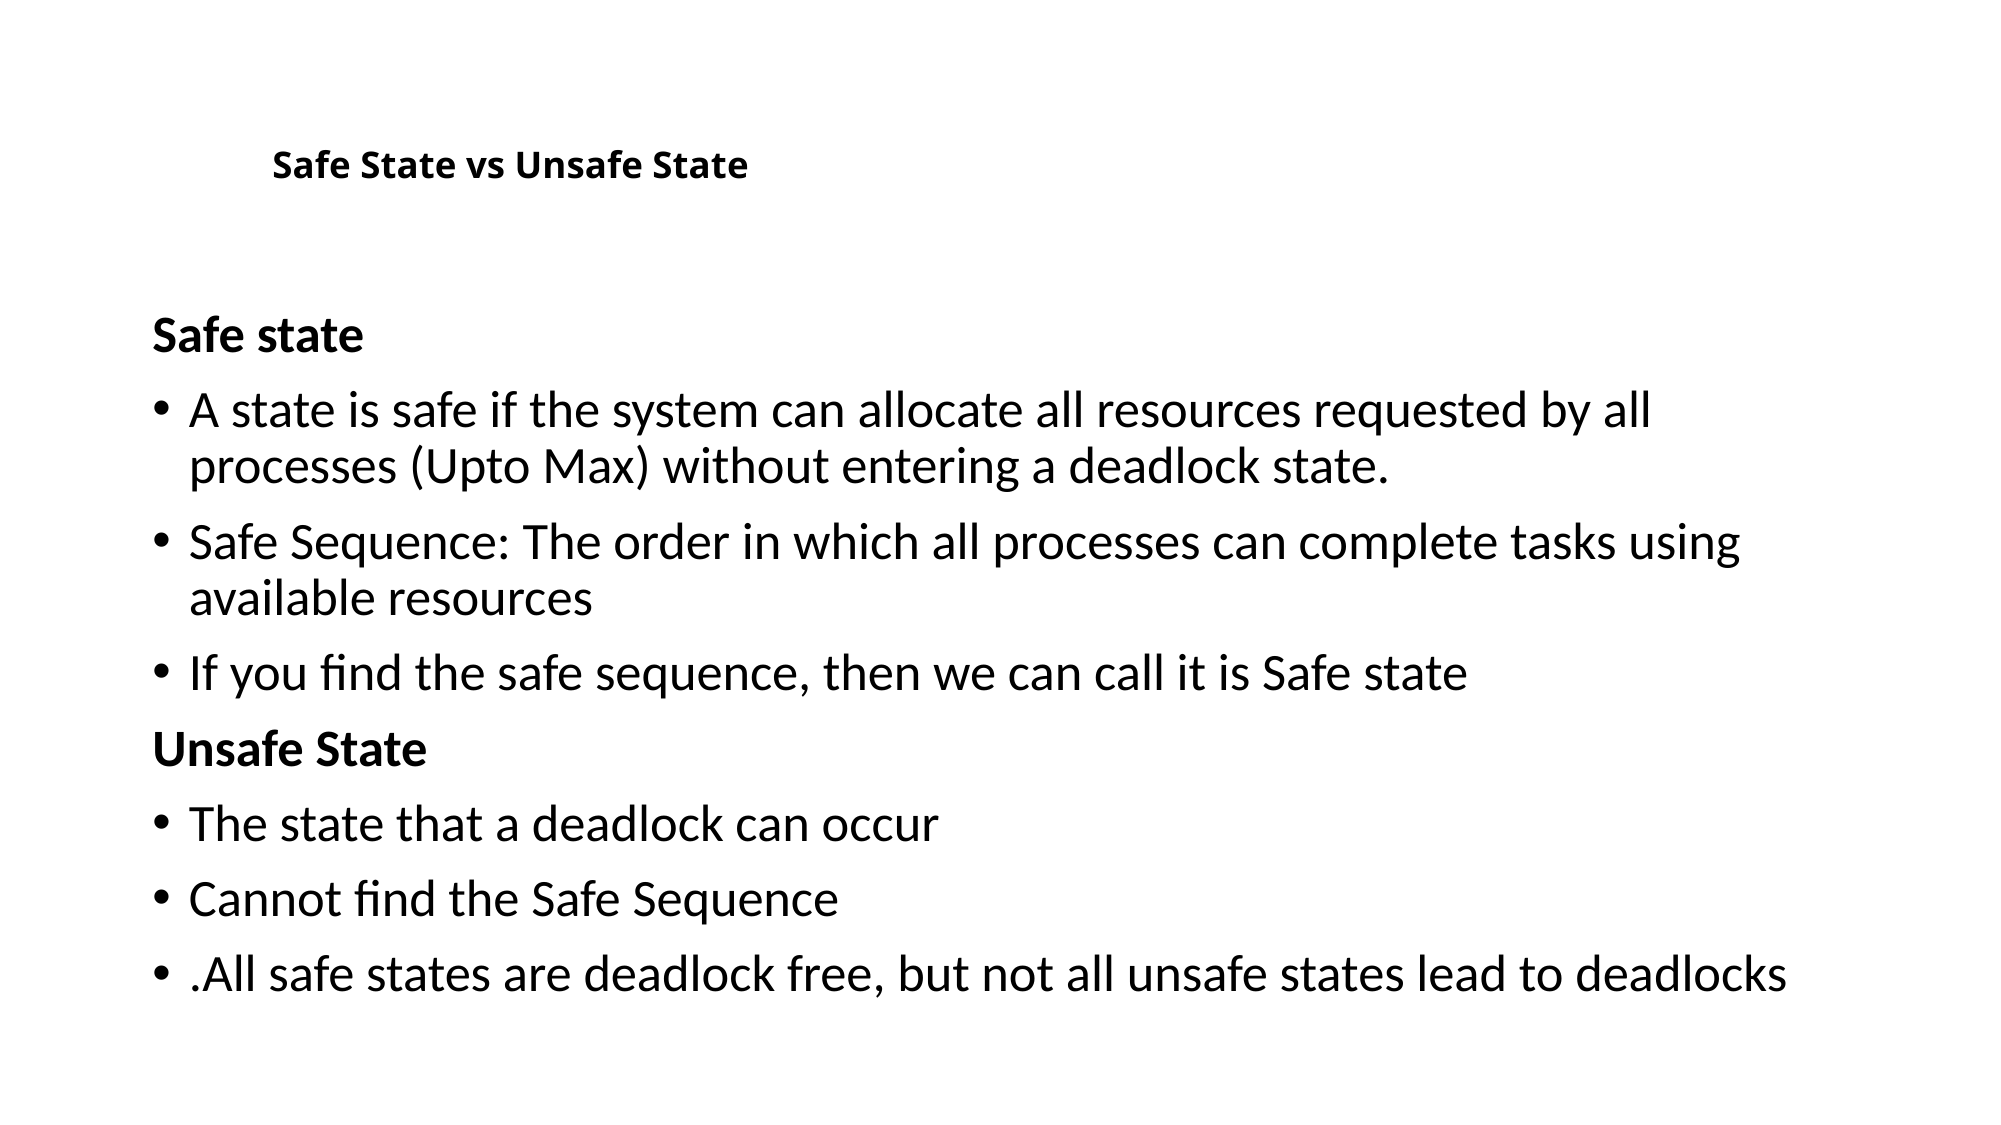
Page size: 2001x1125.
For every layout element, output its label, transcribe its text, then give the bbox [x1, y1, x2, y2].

list Safe state A state is safe if the system can allocate all resources requested by all processes (Upto Max) without entering a deadlock state. Safe Sequence: The order in which all processes can complete tasks using available resources If you find the safe sequence, then we can call it is Safe state Unsafe State The state that a deadlock can occur Cannot find the Safe Sequence .All safe states are deadlock free, but not all unsafe states lead to deadlocks [137, 299, 1863, 1014]
title Safe State vs Unsafe State [137, 59, 1863, 278]
